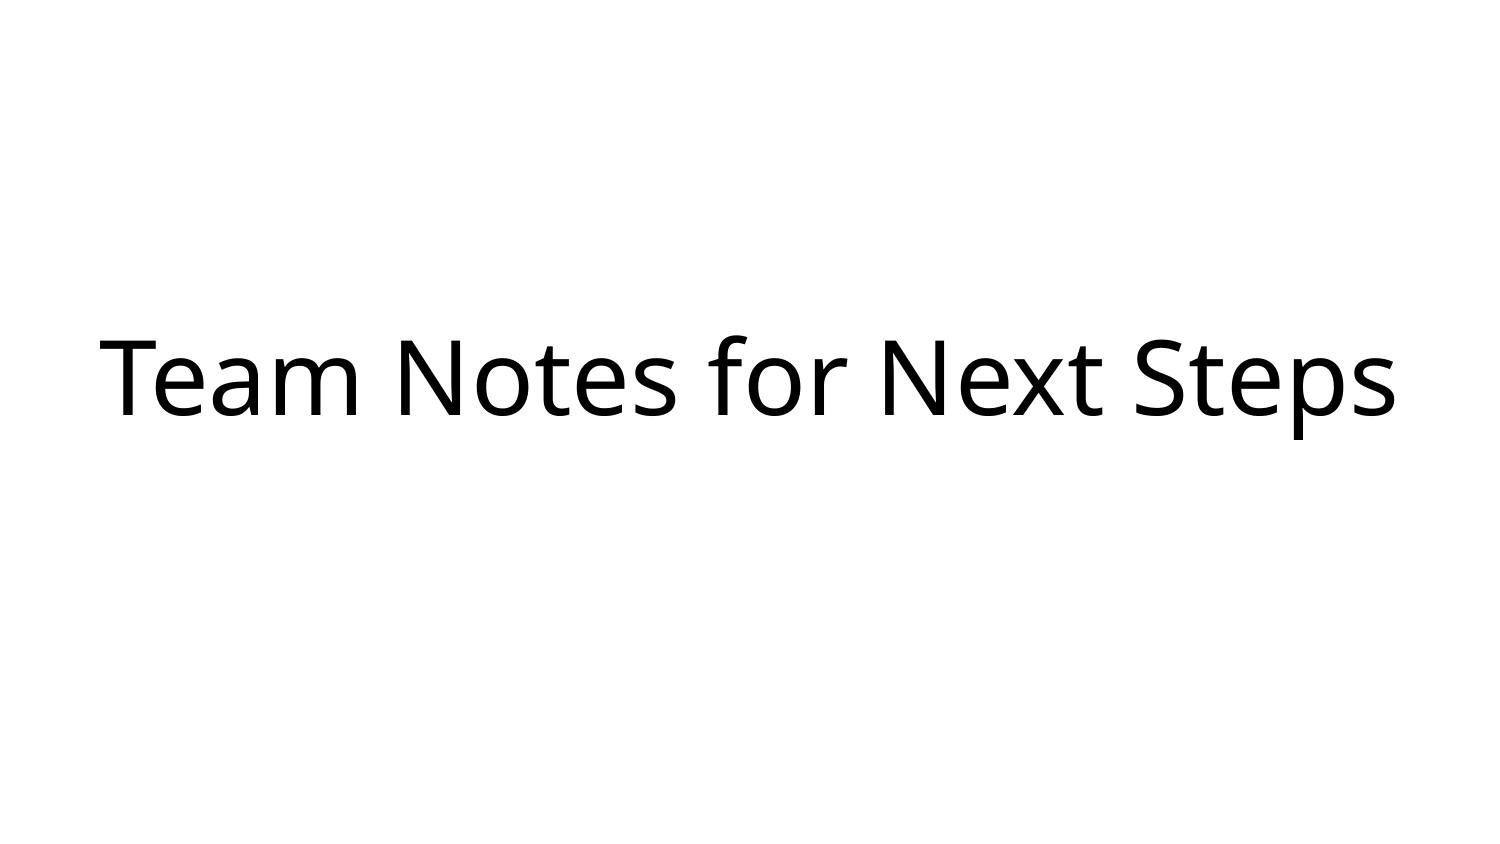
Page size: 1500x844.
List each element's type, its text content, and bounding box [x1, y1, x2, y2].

title Team Notes for Next Steps [51, 185, 1449, 600]
